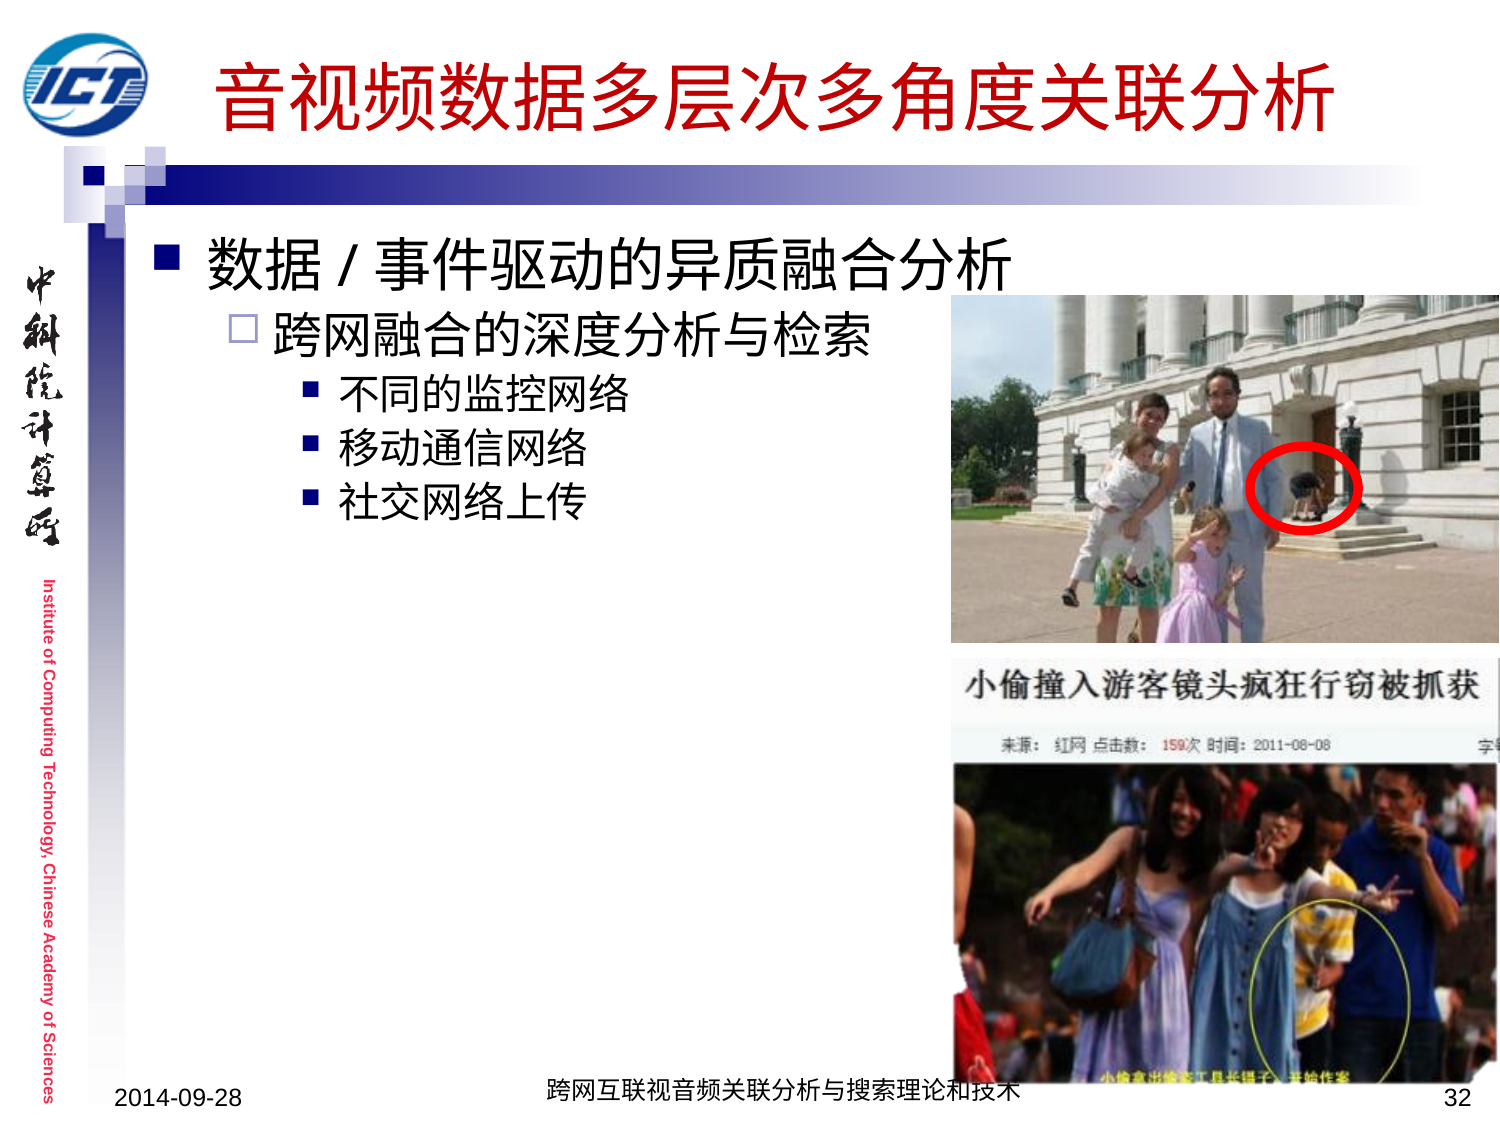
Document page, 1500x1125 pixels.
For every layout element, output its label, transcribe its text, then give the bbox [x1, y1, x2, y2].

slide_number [98, 1082, 450, 1119]
picture [951, 295, 1499, 644]
footer 跨网互联视音频关联分析与搜索理论和技术 [508, 1082, 1060, 1119]
picture [21, 265, 63, 546]
picture [87, 221, 126, 1120]
picture [13, 31, 158, 147]
list 数据/事件驱动的异质融合分析 跨网融合的深度分析与检索 不同的监控网络 移动通信网络 社交网络上传 [135, 221, 1425, 1057]
picture [951, 658, 1500, 1093]
title 音视频数据多层次多角度关联分析 [197, 40, 1488, 150]
slide_number 32 [1136, 1101, 1488, 1119]
